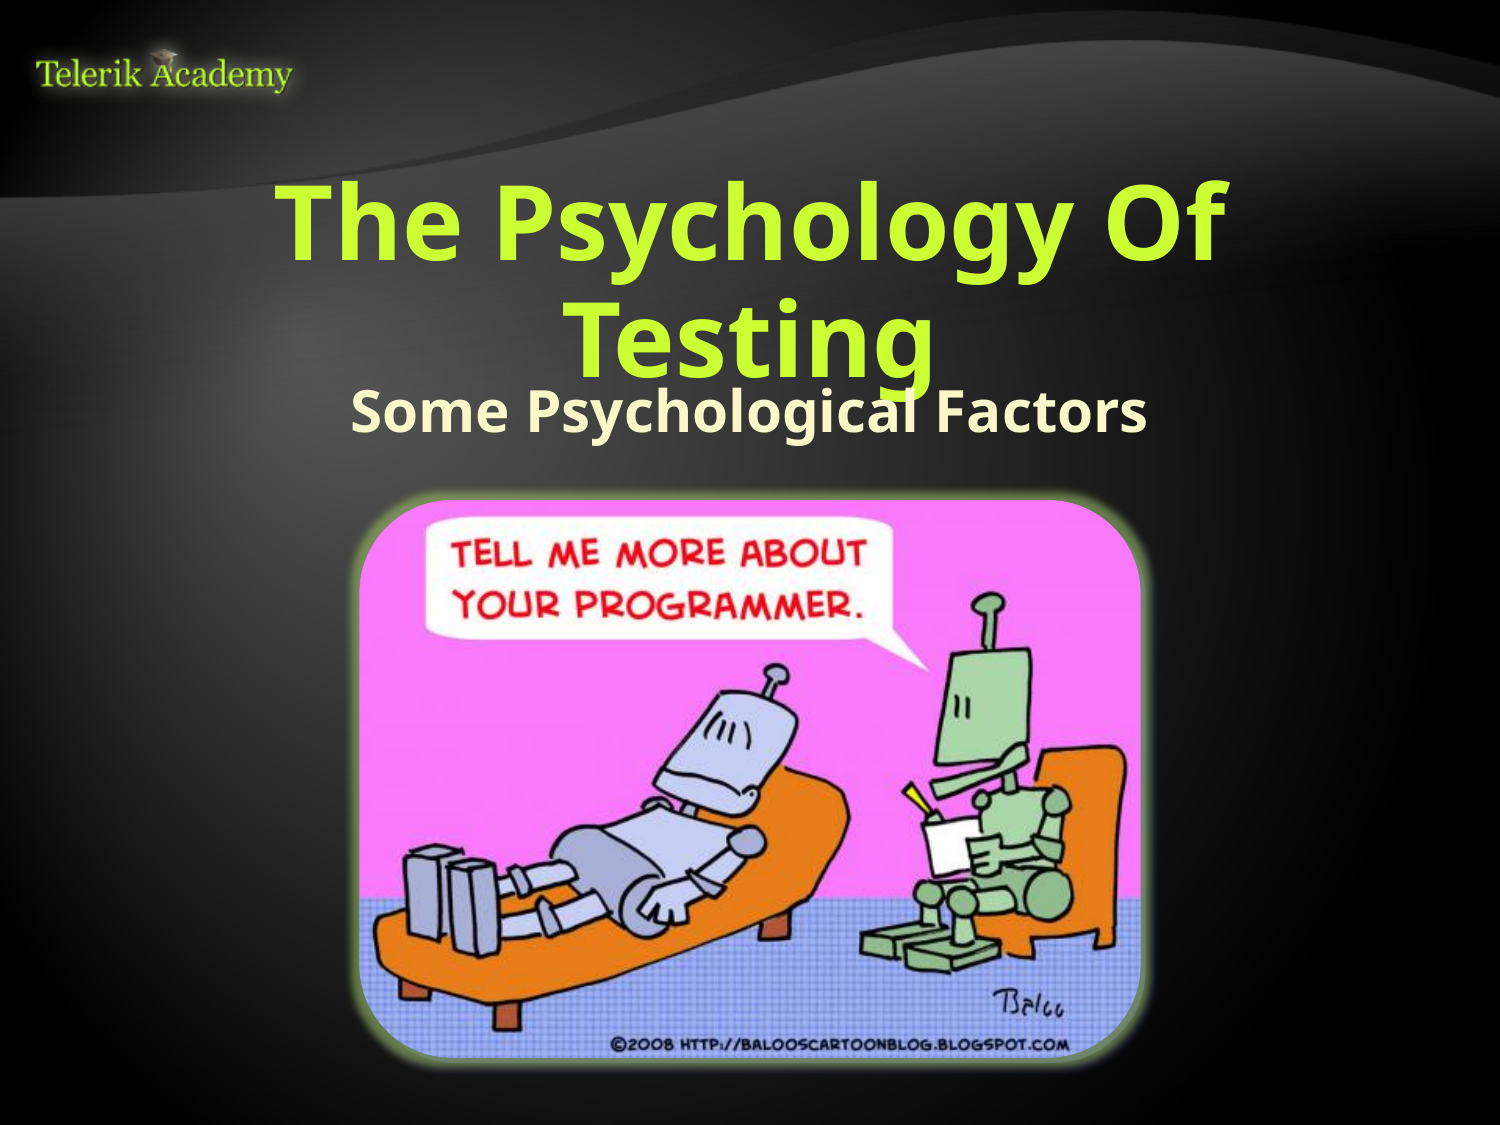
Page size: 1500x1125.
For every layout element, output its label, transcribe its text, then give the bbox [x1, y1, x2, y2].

subtitle Some Psychological Factors [99, 362, 1400, 456]
title The Psychology Of Testing [99, 224, 1400, 338]
picture [0, 0, 1500, 1125]
